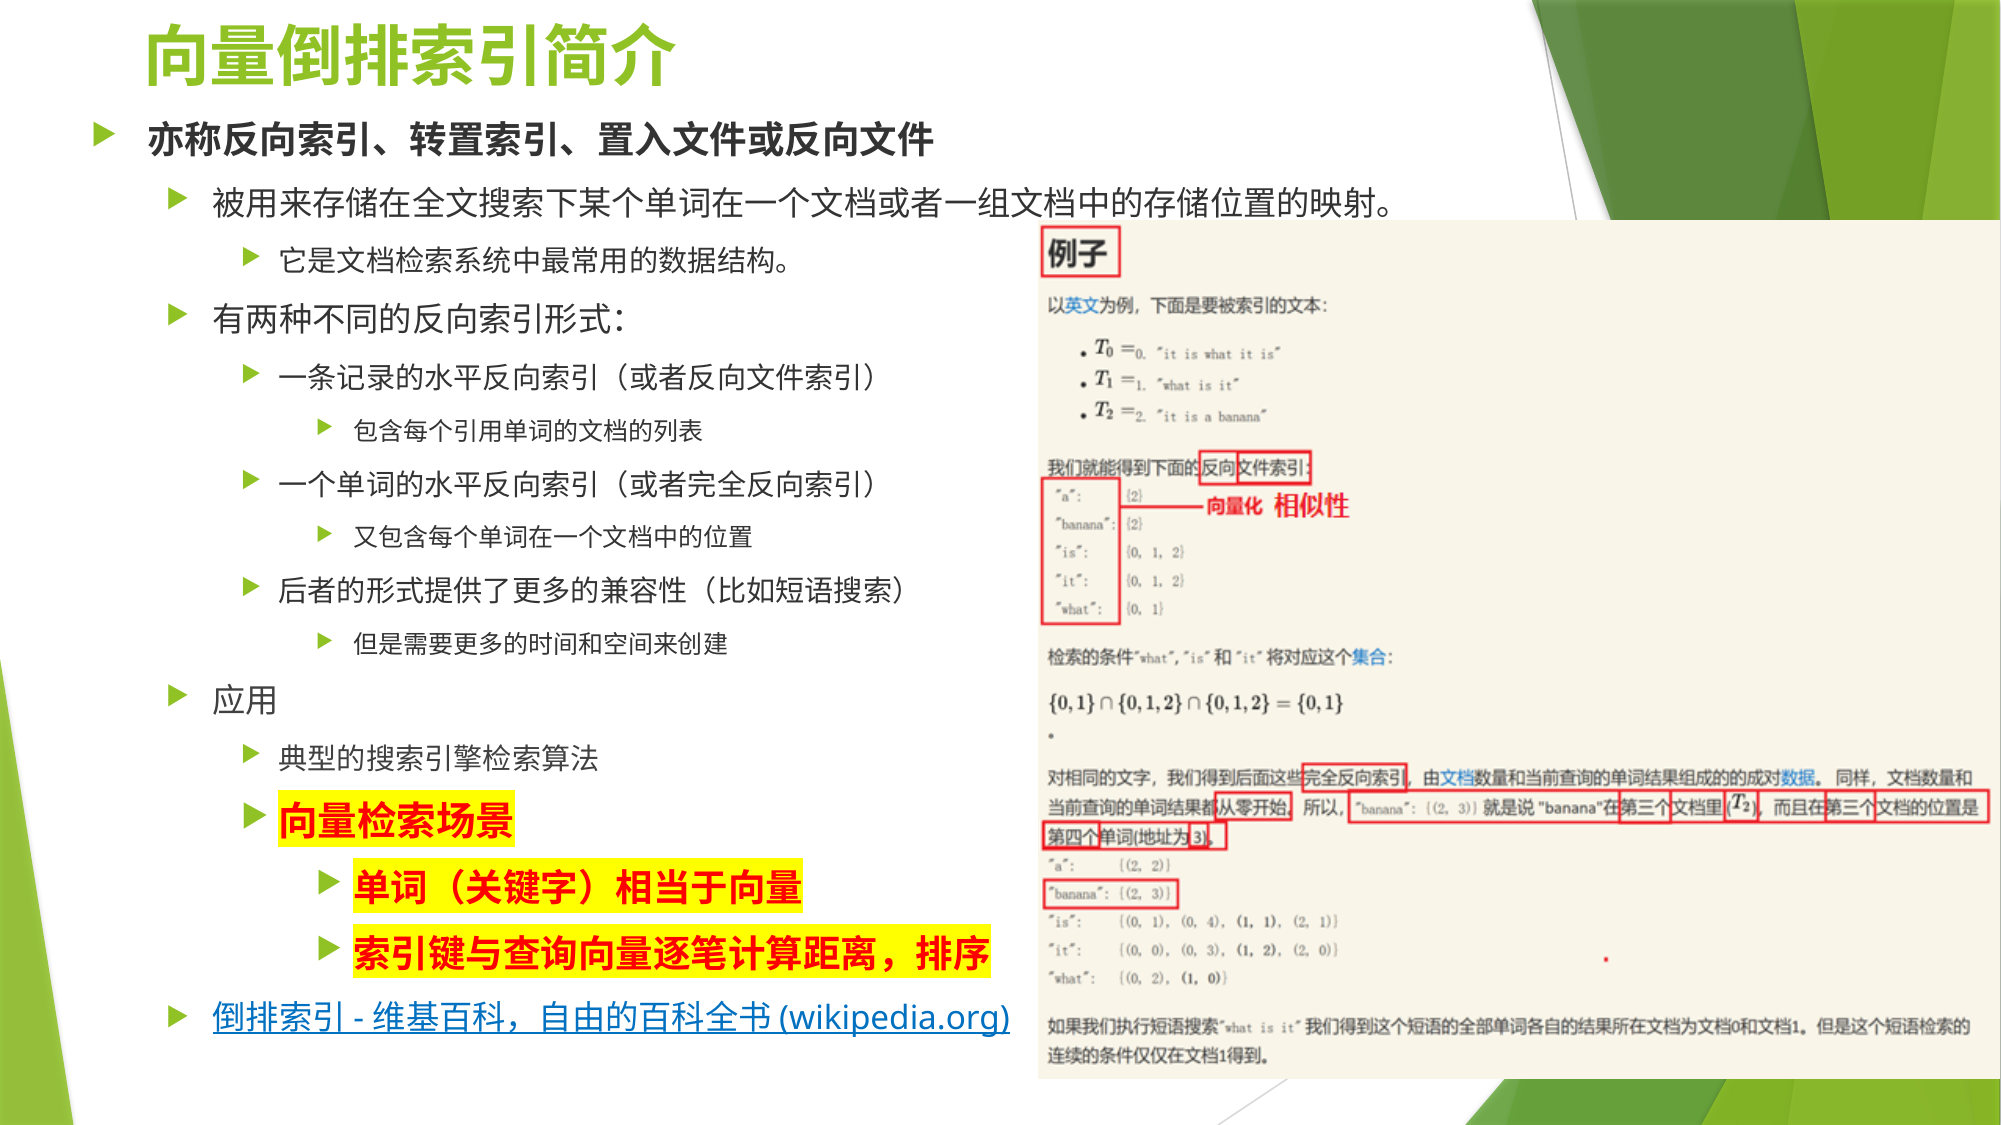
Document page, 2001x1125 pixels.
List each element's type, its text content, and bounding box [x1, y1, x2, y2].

title 向量倒排索引简介 [128, 5, 1539, 119]
list 亦称反向索引、转置索引、置入文件或反向文件 被用来存储在全文搜索下某个单词在一个文档或者一组文档中的存储位置的映射。 它是文档检索系统中最常用的数据结构。 有两种不同的反向索引形式： 一条记录的水平反向索引（或者反向文件索引） 包含每个引用单词的文档的列表 一个单词的水平反向索引（或者完全反向索引） 又包含每个单词在一个文档中的位置 后者的形式提供了更多的兼容性（比如短语搜索） 但是需要更多的时间和空间来创建 应用 典型的搜索引擎检索算法 向量检索场景 单词（关键字）相当于向量 索引键与查询向量逐笔计算距离，排序 倒排索引 - 维基百科，自由的百科全书 (wikipedia.org) [75, 108, 1421, 1120]
picture [1037, 220, 2000, 1080]
